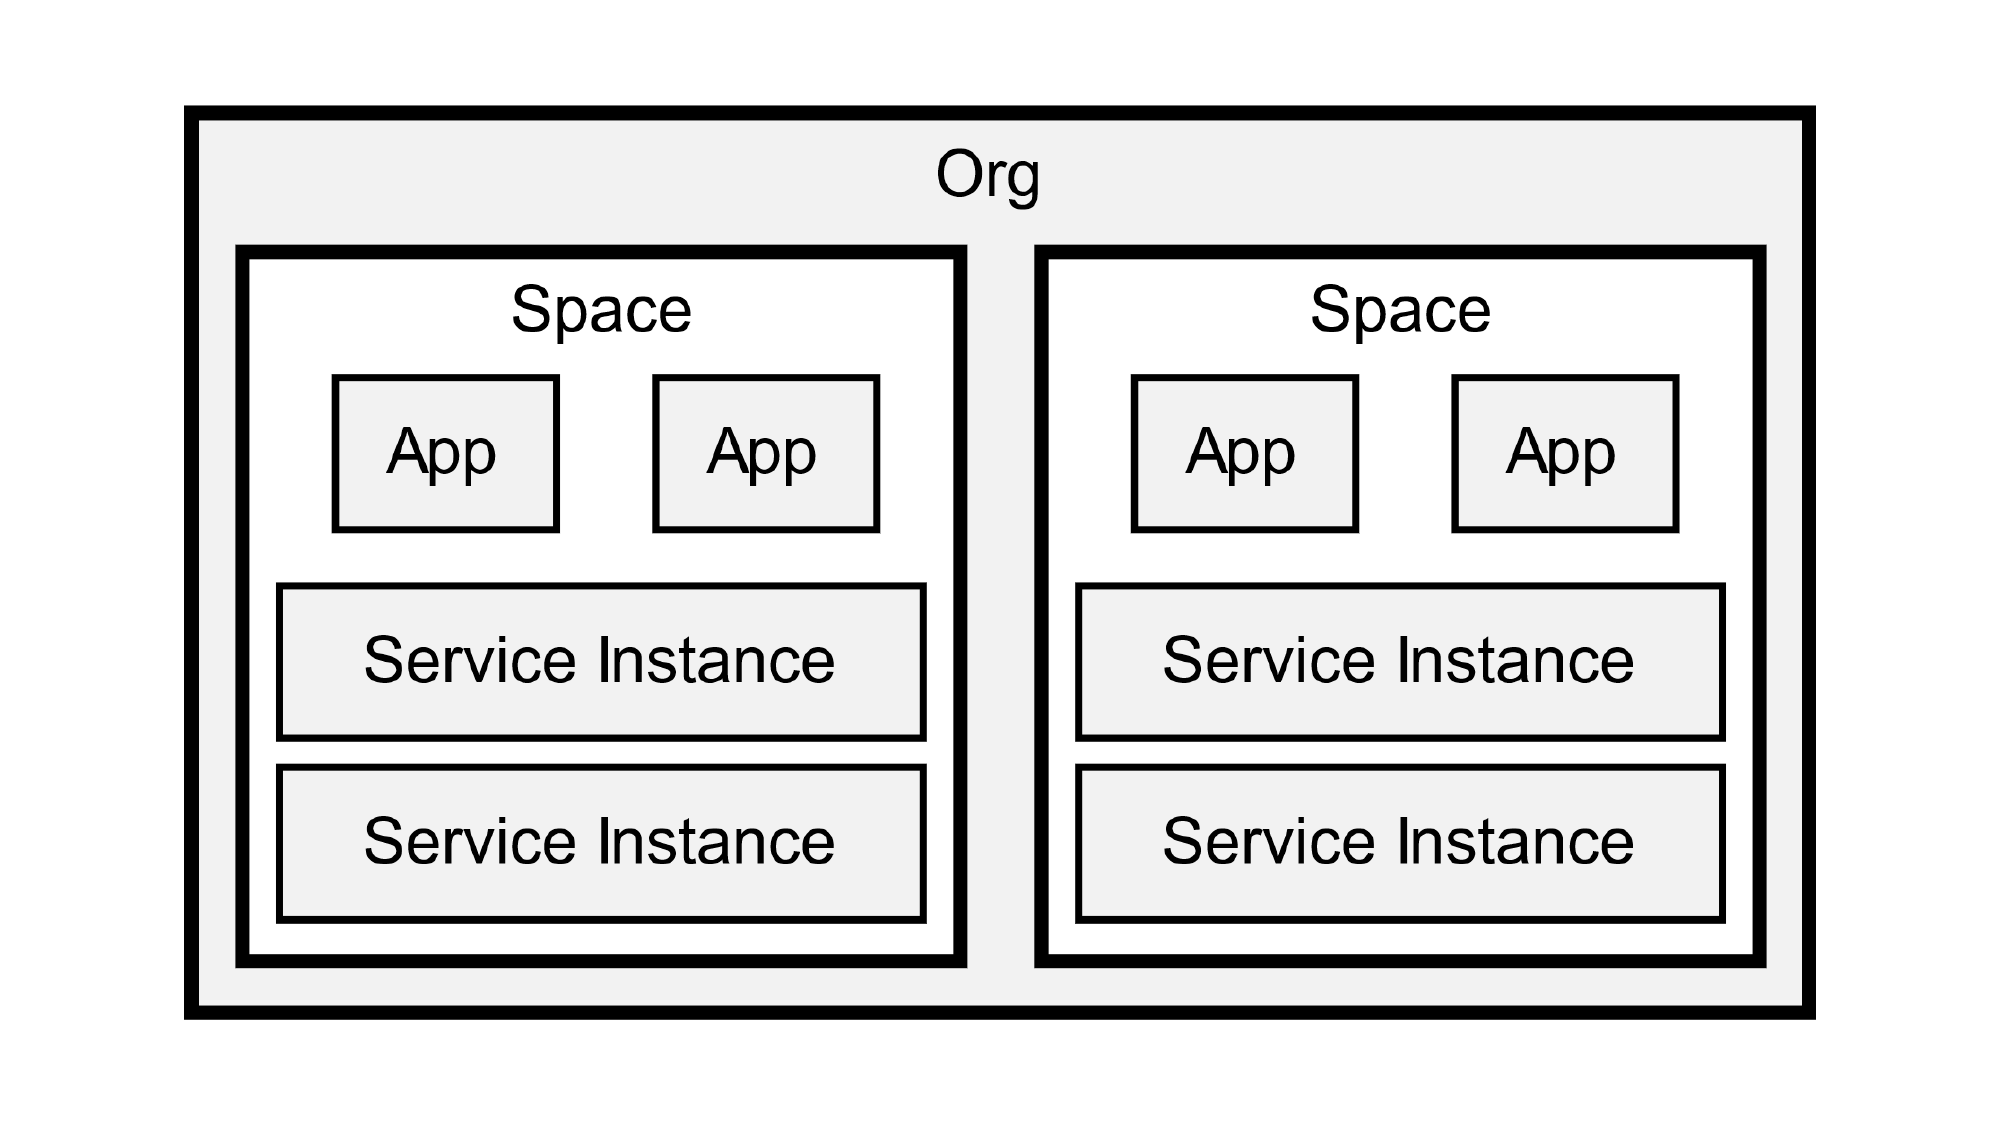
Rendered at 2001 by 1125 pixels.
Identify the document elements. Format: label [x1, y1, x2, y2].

list [184, 105, 1816, 1020]
